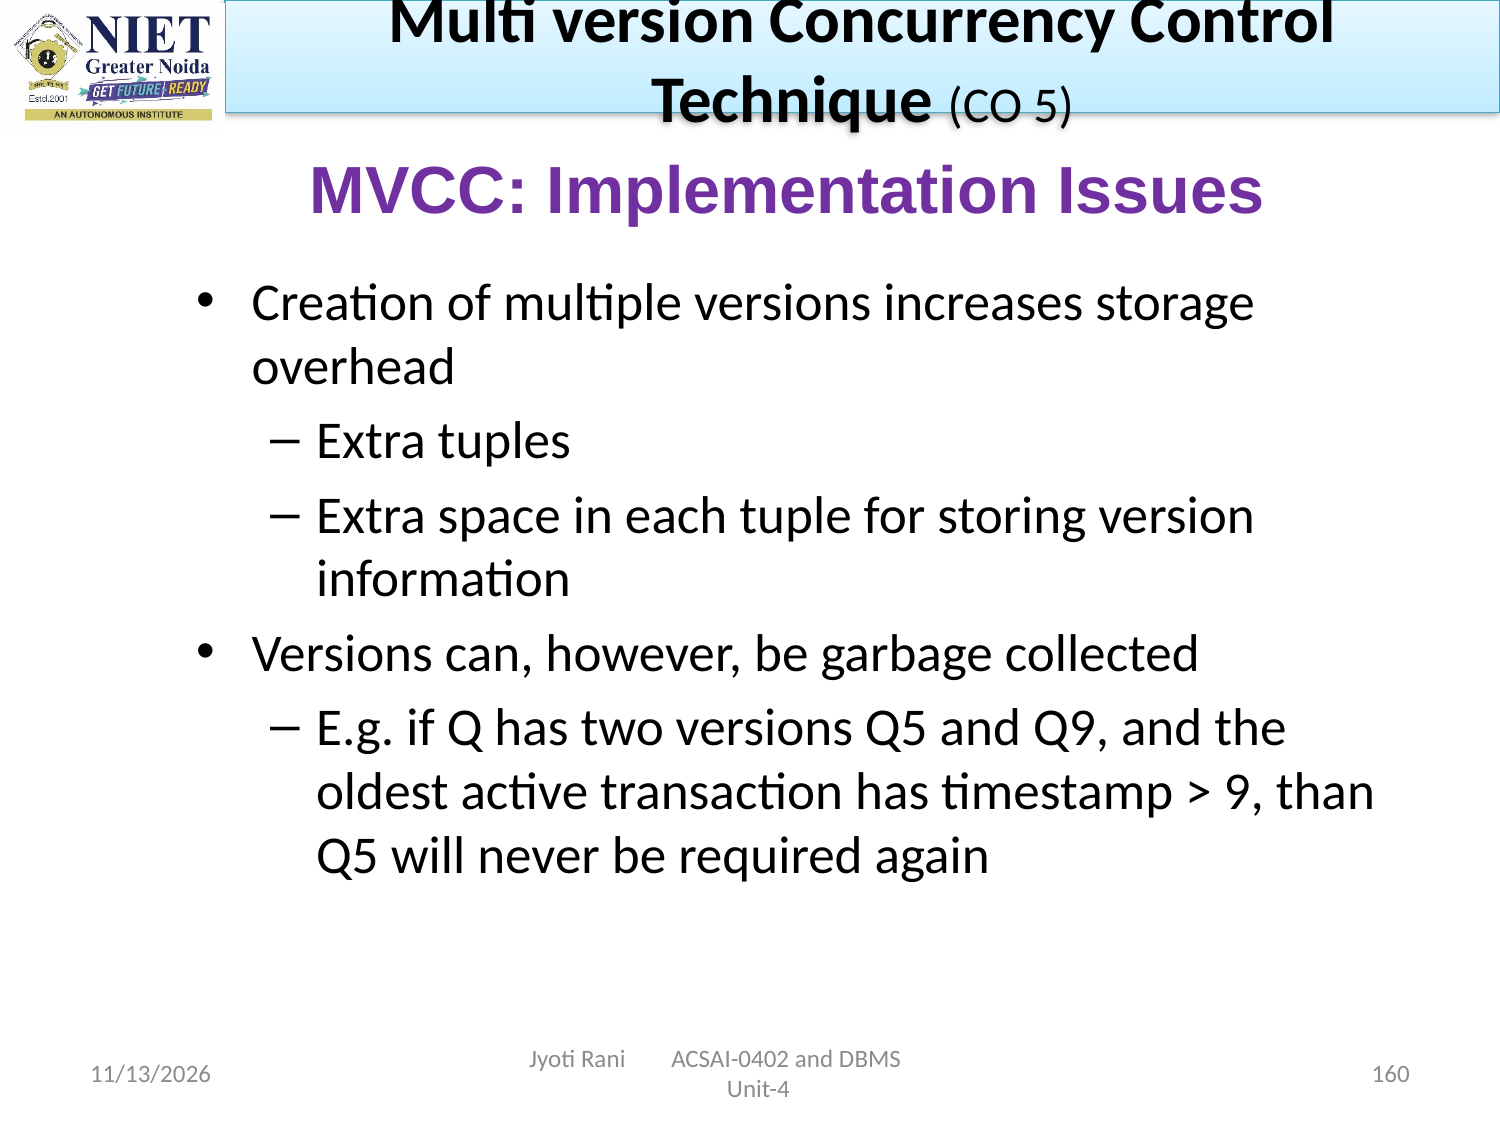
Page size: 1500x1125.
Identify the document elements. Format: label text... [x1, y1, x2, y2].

text_box MVCC: Implementation Issues [277, 139, 1298, 234]
text_box Multi version Concurrency Control Technique (CO 5) [224, 0, 1500, 113]
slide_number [75, 1042, 425, 1103]
text_box Creation of multiple versions increases storage overhead Extra tuples Extra space in each tuple for storing version information Versions can, however, be garbage collected E.g. if Q has two versions Q5 and Q9, and the oldest active transaction has timestamp > 9, than Q5 will never be required again [181, 260, 1401, 896]
footer Jyoti Rani ACSAI-0402 and DBMS Unit-4 [512, 1042, 988, 1103]
picture [0, 2, 226, 131]
slide_number 160 [1074, 1042, 1425, 1103]
